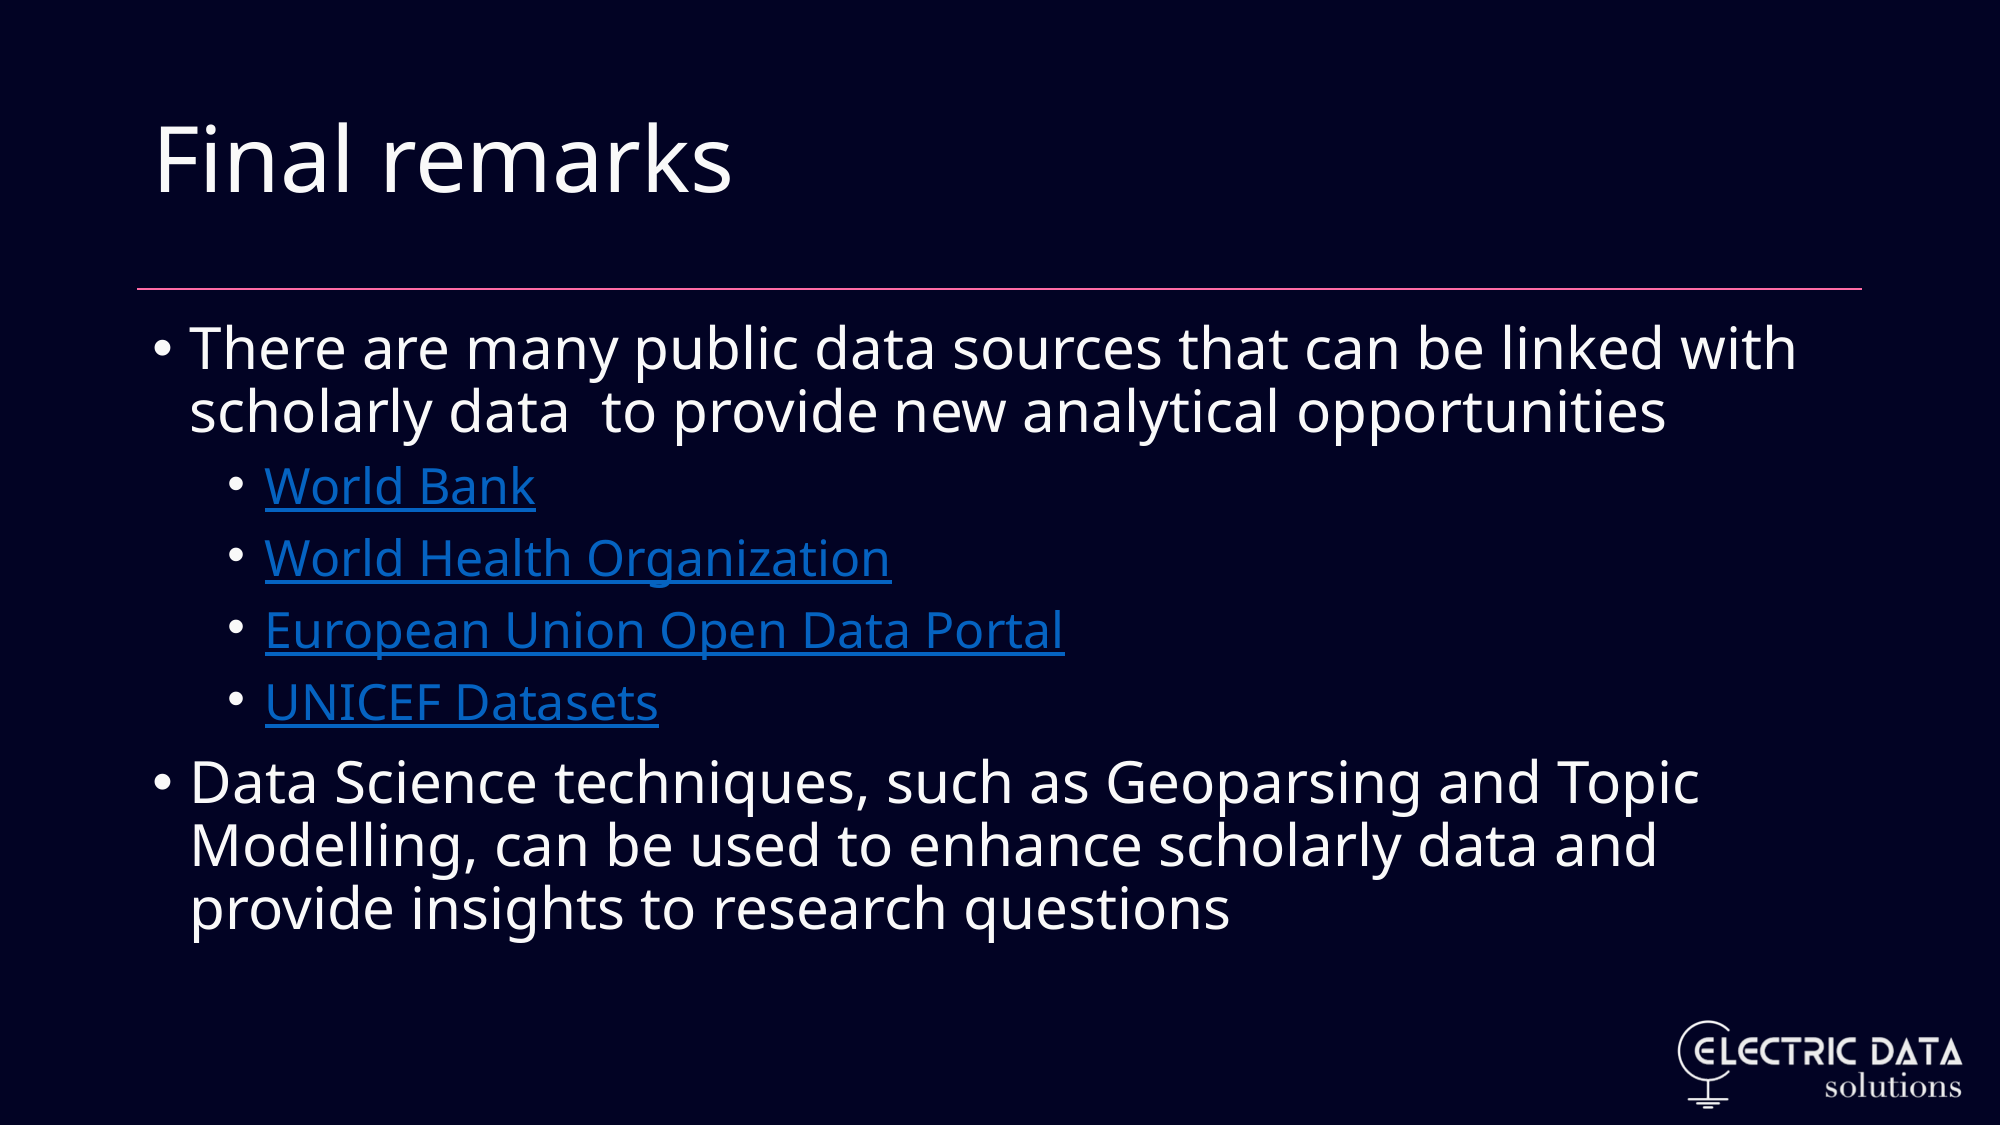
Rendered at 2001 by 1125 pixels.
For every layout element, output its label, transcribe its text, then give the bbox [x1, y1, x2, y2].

list There are many public data sources that can be linked with scholarly data to provide new analytical opportunities World Bank World Health Organization European Union Open Data Portal UNICEF Datasets Data Science techniques, such as Geoparsing and Topic Modelling, can be used to enhance scholarly data and provide insights to research questions [137, 311, 1863, 999]
title Final remarks [137, 59, 1863, 267]
picture [1650, 1016, 1989, 1114]
